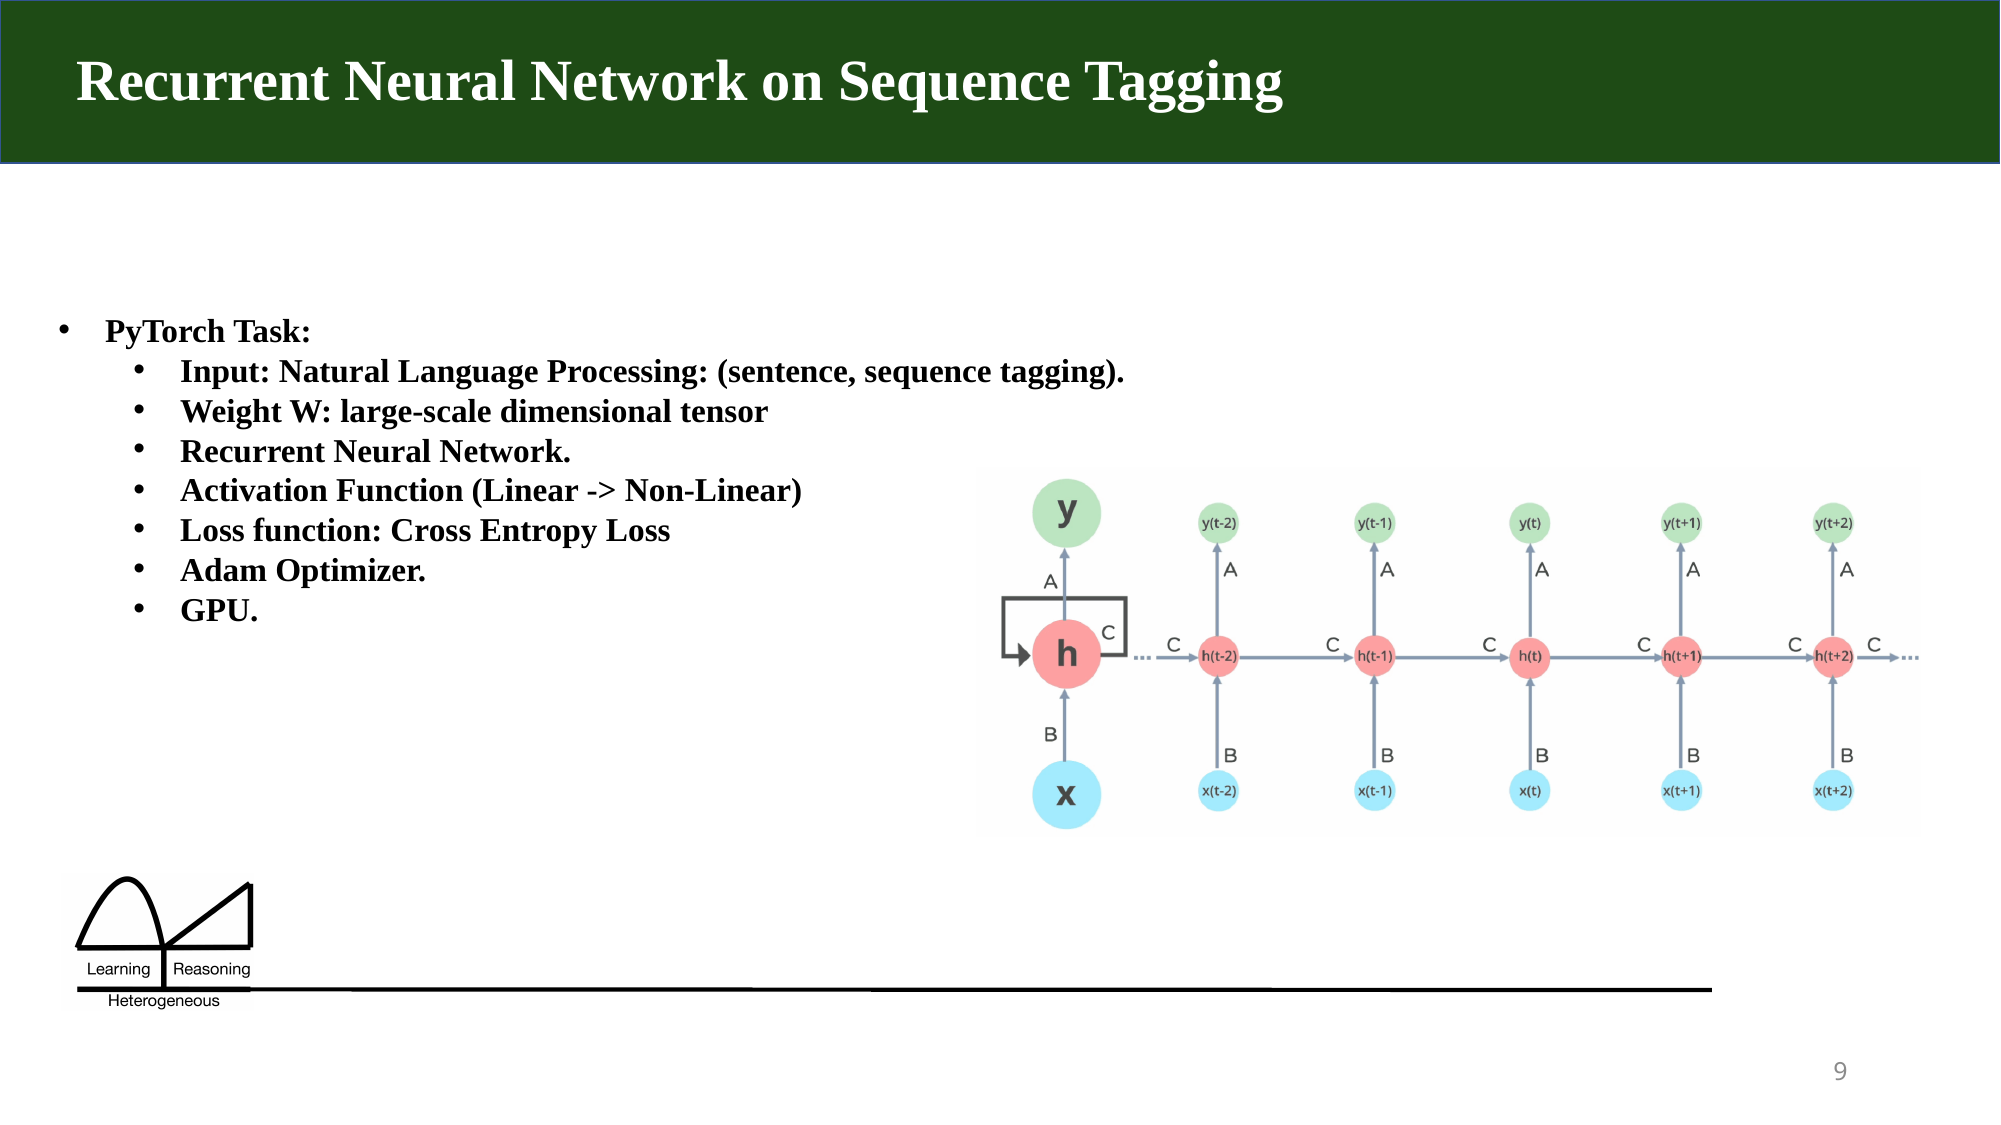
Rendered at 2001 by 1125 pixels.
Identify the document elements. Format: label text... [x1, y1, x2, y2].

text_box [0, 0, 2000, 164]
text_box Recurrent Neural Network on Sequence Tagging [61, 35, 1447, 120]
picture [61, 873, 254, 1012]
text_box PyTorch Task: Input: Natural Language Processing: (sentence, sequence tagging). Weight W: large-scale dimensional tensor Recurrent Neural Network. Activation Function (Linear -> Non-Linear) Loss function: Cross Entropy Loss Adam Optimizer. GPU. [43, 251, 1165, 676]
picture [976, 467, 1921, 837]
slide_number 9 [1412, 1042, 1863, 1103]
